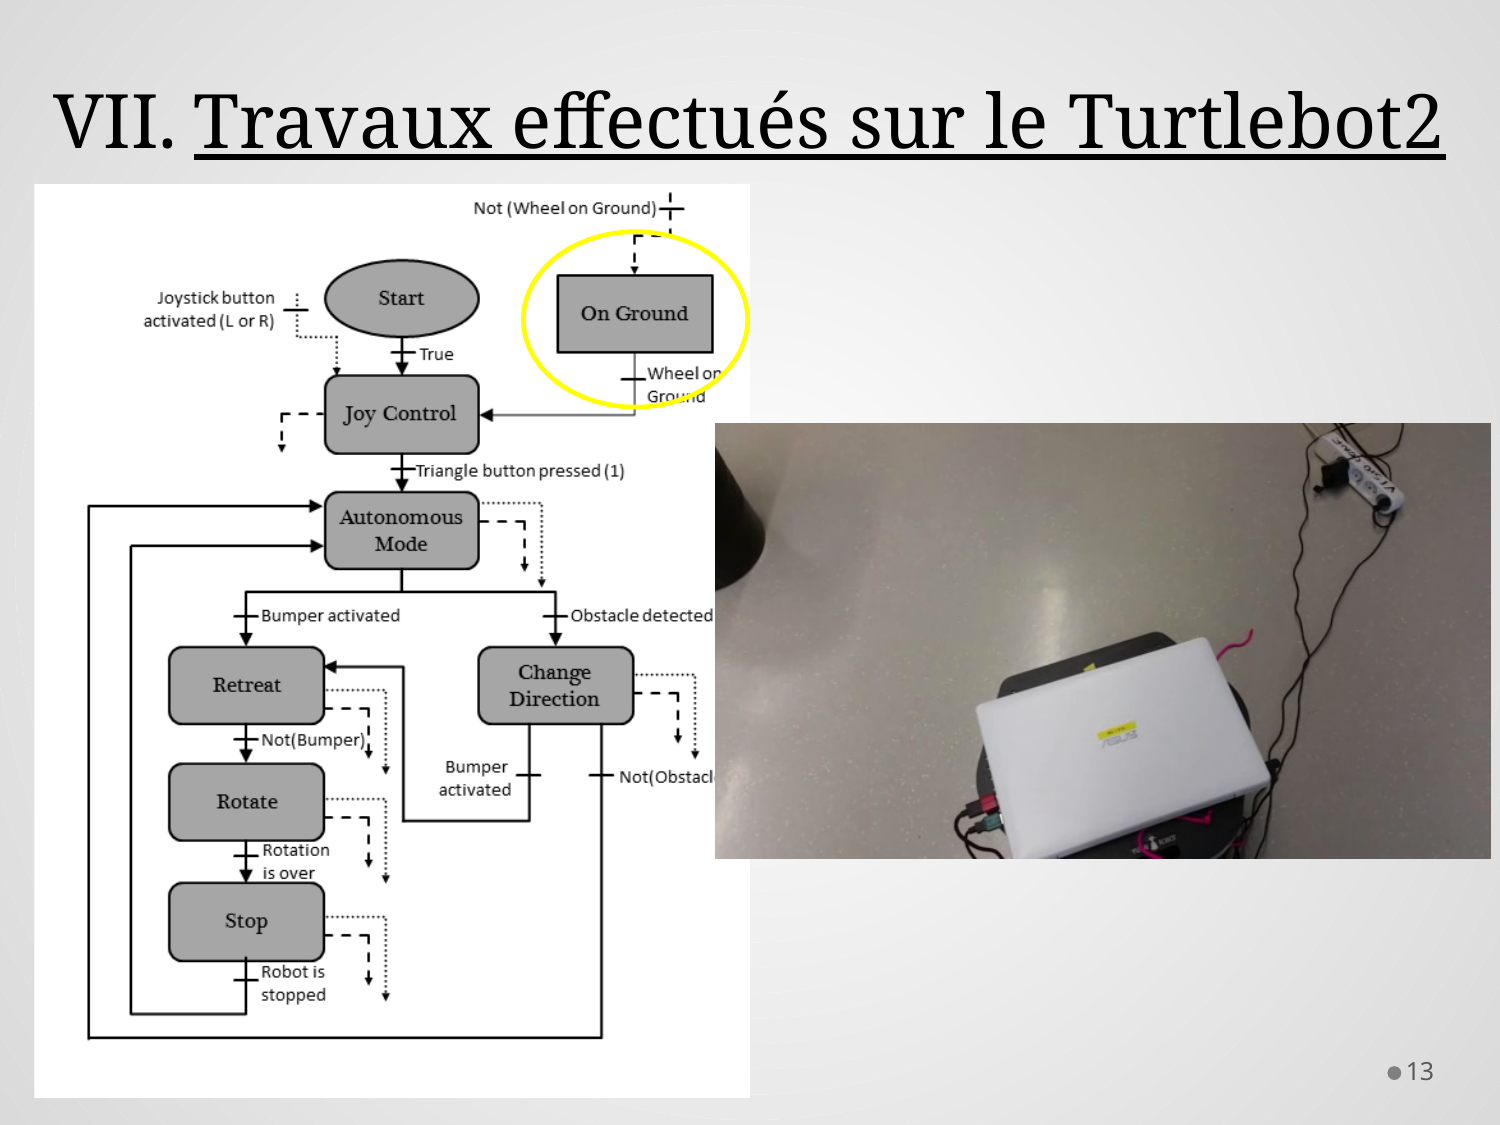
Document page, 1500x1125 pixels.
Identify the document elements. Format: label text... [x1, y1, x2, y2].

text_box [714, 422, 1492, 860]
slide_number 13 [1401, 1042, 1494, 1103]
picture [34, 184, 751, 1098]
text_box Travaux effectués sur le Turtlebot2 [0, 66, 1500, 172]
